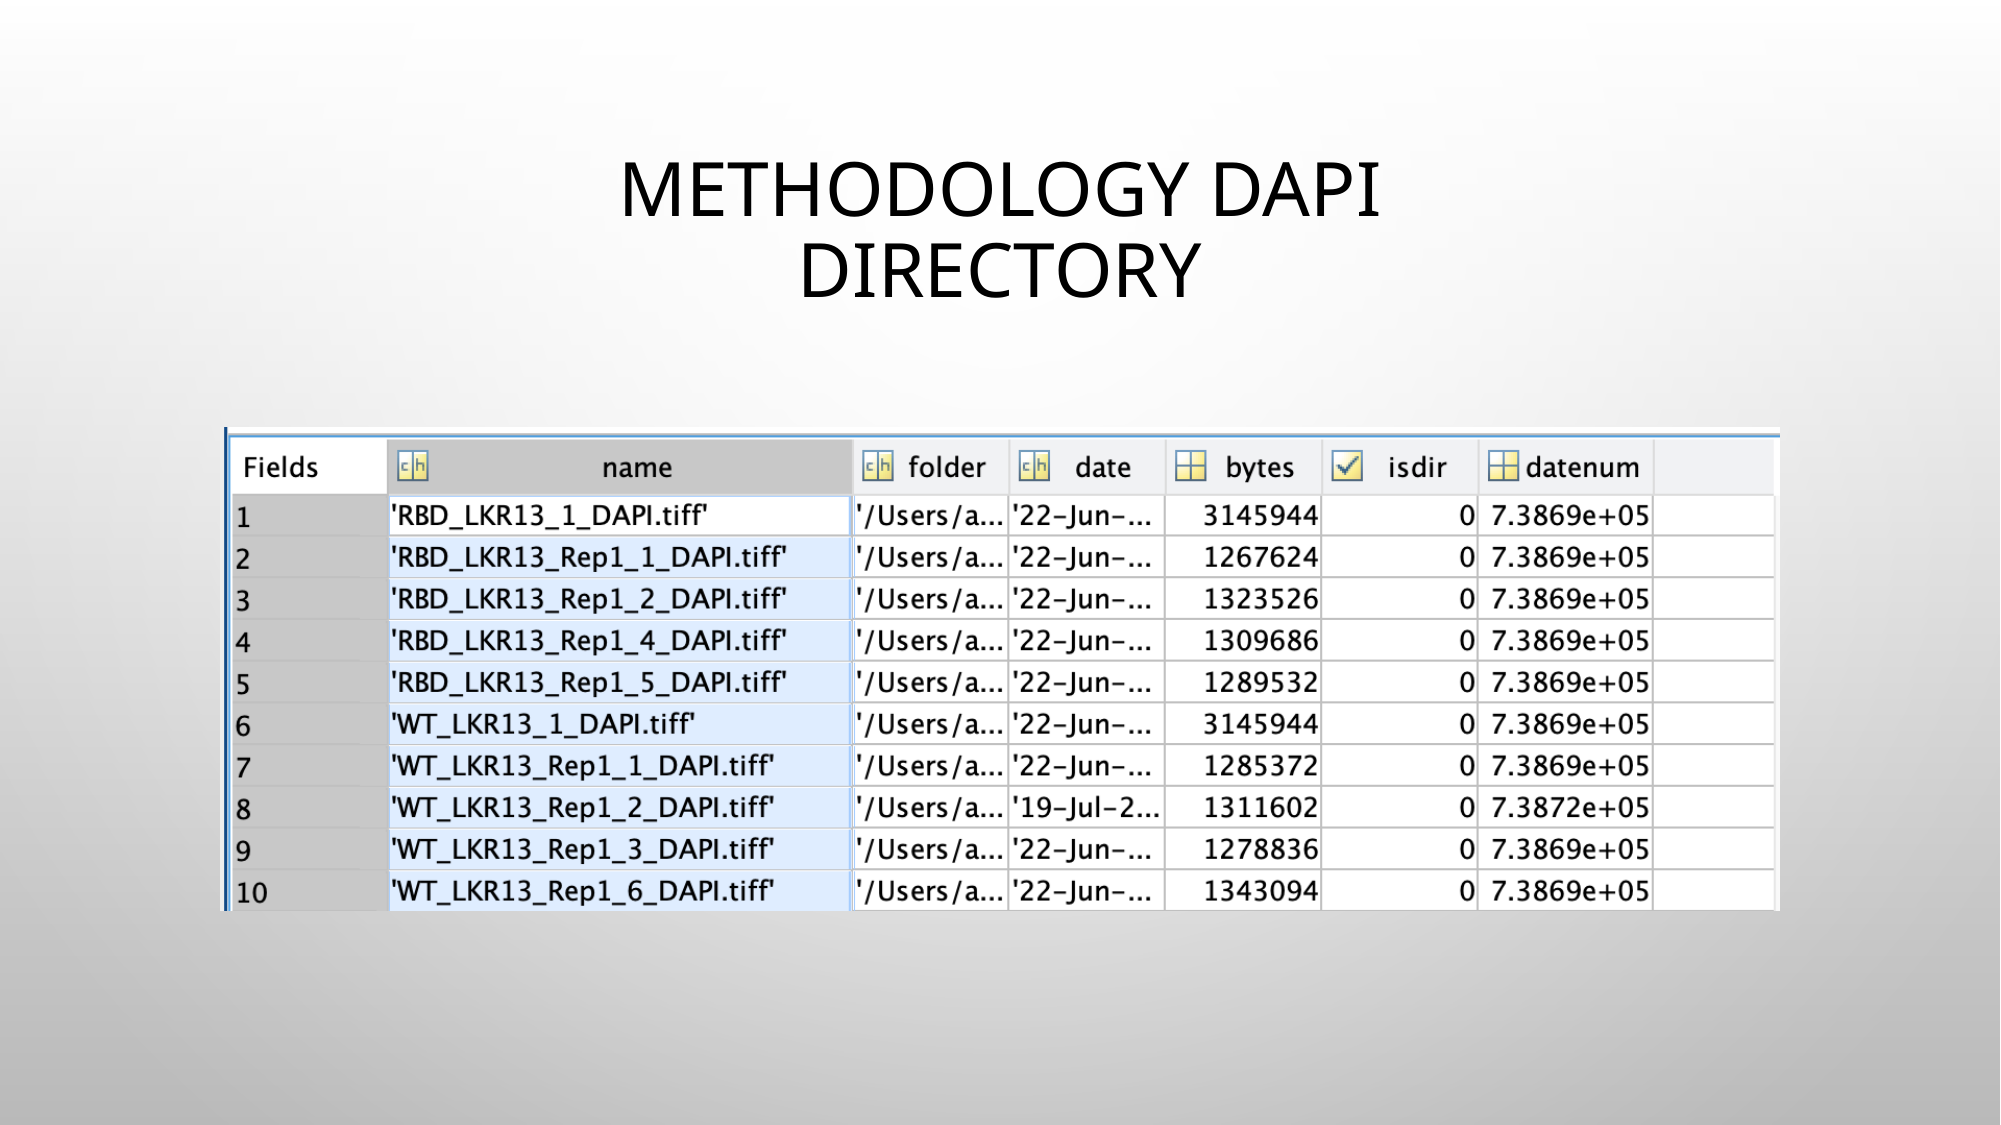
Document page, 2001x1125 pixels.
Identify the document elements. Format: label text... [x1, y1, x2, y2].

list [220, 427, 1780, 911]
picture [0, 0, 2000, 1125]
title Methodology DAPI Directory [149, 101, 1851, 364]
